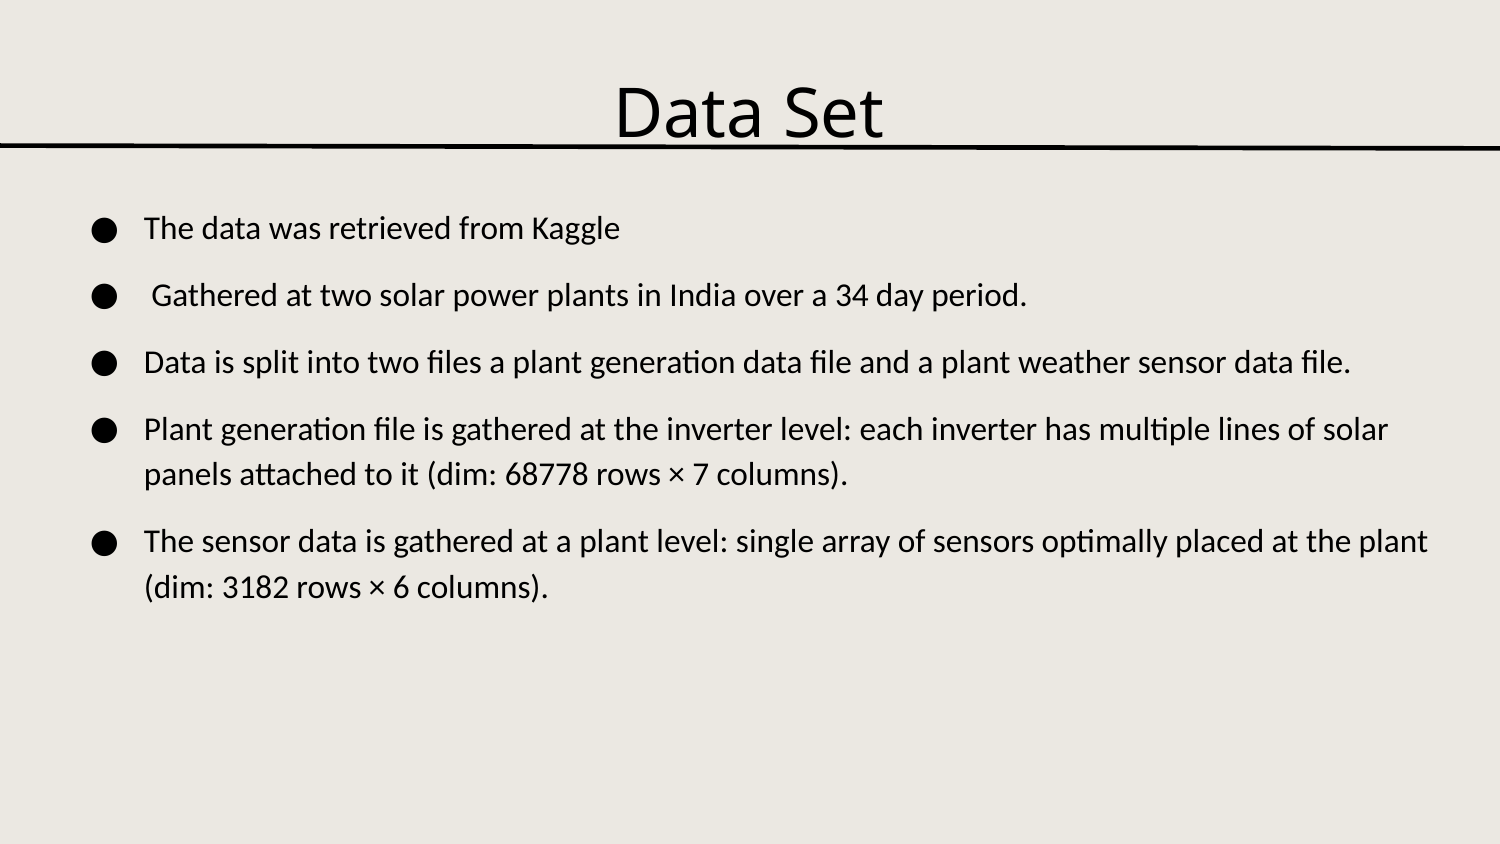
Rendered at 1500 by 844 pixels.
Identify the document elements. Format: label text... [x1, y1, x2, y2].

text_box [0, 145, 1445, 149]
text_box The data was retrieved from Kaggle Gathered at two solar power plants in India over a 34 day period. Data is split into two files a plant generation data file and a plant weather sensor data file. Plant generation file is gathered at the inverter level: each inverter has multiple lines of solar panels attached to it (dim: 68778 rows × 7 columns). The sensor data is gathered at a plant level: single array of sensors optimally placed at the plant (dim: 3182 rows × 6 columns). [68, 200, 1469, 819]
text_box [1450, 60, 1469, 784]
text_box Data Set [107, 42, 1391, 143]
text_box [1474, 145, 1500, 149]
